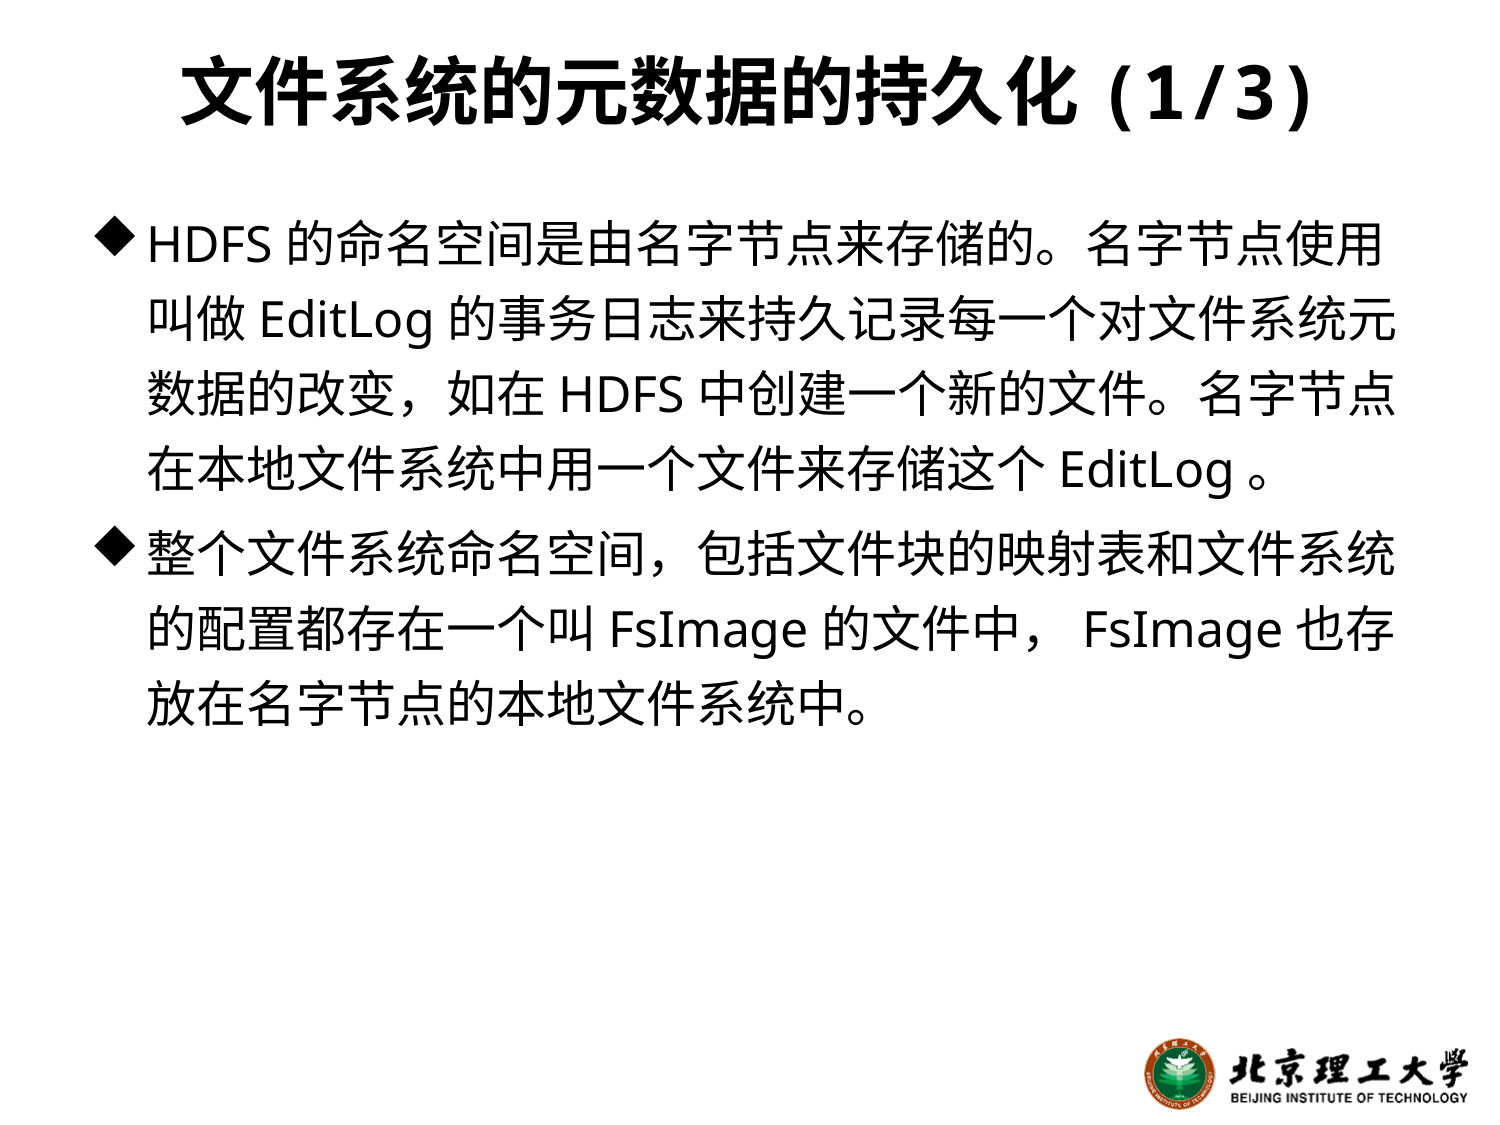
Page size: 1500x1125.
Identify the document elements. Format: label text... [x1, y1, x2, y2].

list HDFS的命名空间是由名字节点来存储的。名字节点使用叫做EditLog的事务日志来持久记录每一个对文件系统元数据的改变，如在HDFS中创建一个新的文件。名字节点在本地文件系统中用一个文件来存储这个EditLog。 整个文件系统命名空间，包括文件块的映射表和文件系统的配置都存在一个叫FsImage的文件中，FsImage也存放在名字节点的本地文件系统中。 [75, 190, 1425, 1005]
title 文件系统的元数据的持久化(1/3) [76, 17, 1425, 163]
picture [1144, 1038, 1468, 1110]
